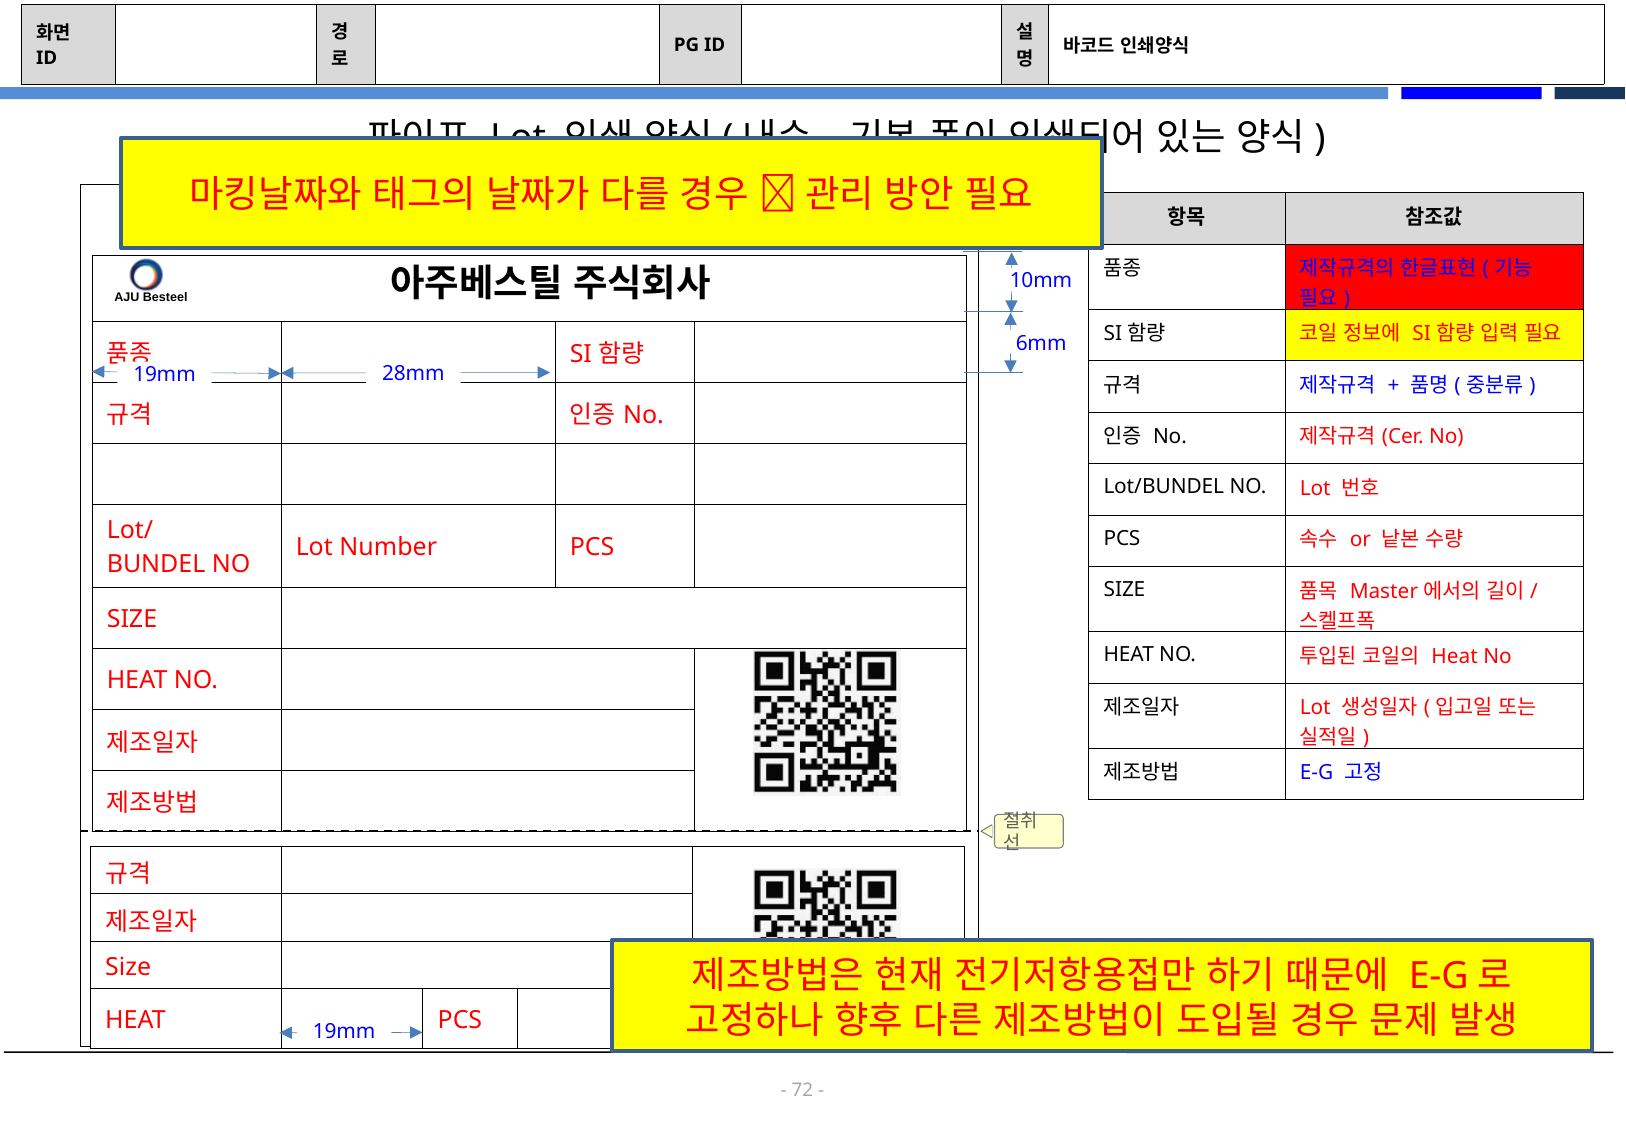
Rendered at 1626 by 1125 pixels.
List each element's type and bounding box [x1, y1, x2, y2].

table_header [1104, 193, 1285, 244]
table_cell [282, 894, 692, 941]
table_header [376, 5, 659, 84]
table_header [22, 5, 115, 84]
table_cell [93, 710, 281, 770]
table_header [116, 5, 316, 84]
table_cell [556, 383, 694, 443]
text_box [78, 104, 1594, 1053]
picture [127, 257, 165, 295]
table_header [693, 847, 964, 938]
table_cell [1286, 413, 1583, 463]
table_cell [1286, 464, 1583, 515]
table_cell [556, 444, 694, 504]
table_cell [1089, 632, 1285, 683]
table_cell [91, 989, 281, 1048]
table_cell [1089, 245, 1285, 309]
table_cell [91, 894, 281, 941]
table_header [317, 5, 375, 84]
table_cell [282, 710, 694, 770]
table_header [282, 847, 692, 893]
table_cell [695, 383, 966, 443]
table_cell [695, 322, 966, 382]
table_cell [282, 1034, 422, 1048]
table_cell [1286, 310, 1583, 360]
table_cell [1286, 684, 1583, 748]
table_cell [1089, 361, 1285, 412]
table_cell [282, 649, 694, 709]
table_cell [93, 444, 281, 504]
table_cell [282, 942, 610, 988]
table_header [1286, 193, 1583, 244]
table_header [660, 5, 741, 84]
table_cell [1286, 632, 1583, 683]
table_cell [1286, 749, 1583, 799]
table_cell [695, 649, 966, 830]
table_cell [695, 505, 966, 587]
table_cell [282, 383, 555, 443]
table_header [1049, 5, 1604, 84]
table_cell [1089, 413, 1285, 463]
table_cell [423, 989, 517, 1048]
table_cell [1286, 361, 1583, 412]
table_cell [93, 322, 281, 371]
table_header [742, 5, 1001, 84]
table_cell [91, 942, 281, 988]
table_cell [93, 649, 281, 709]
table_cell [93, 588, 281, 648]
table_cell [93, 505, 281, 587]
table_header [93, 256, 966, 321]
table_cell [282, 444, 555, 504]
table_cell [282, 771, 694, 830]
table_cell [282, 989, 422, 1032]
table_header [1002, 5, 1048, 84]
table_cell [1089, 684, 1285, 748]
table_cell [556, 505, 694, 587]
table_cell [282, 374, 364, 382]
table_cell [93, 771, 281, 830]
table_cell [282, 322, 555, 382]
table_cell [1089, 464, 1285, 515]
table_cell [1286, 516, 1583, 566]
table_cell [93, 374, 115, 382]
table_cell [214, 374, 281, 382]
table_cell [1286, 567, 1583, 631]
text_box [279, 1016, 423, 1044]
table_cell [1089, 749, 1285, 799]
table_cell [1089, 310, 1285, 360]
table_cell [695, 444, 966, 504]
table_cell [556, 322, 694, 382]
table_cell [93, 383, 281, 443]
table_cell [1089, 516, 1285, 566]
table_cell [1286, 245, 1583, 309]
picture [752, 649, 901, 796]
table_cell [282, 505, 555, 587]
picture [752, 867, 901, 1015]
table_cell [1089, 567, 1285, 631]
table_cell [518, 989, 610, 1048]
table_header [91, 847, 281, 893]
table_cell [282, 588, 966, 648]
